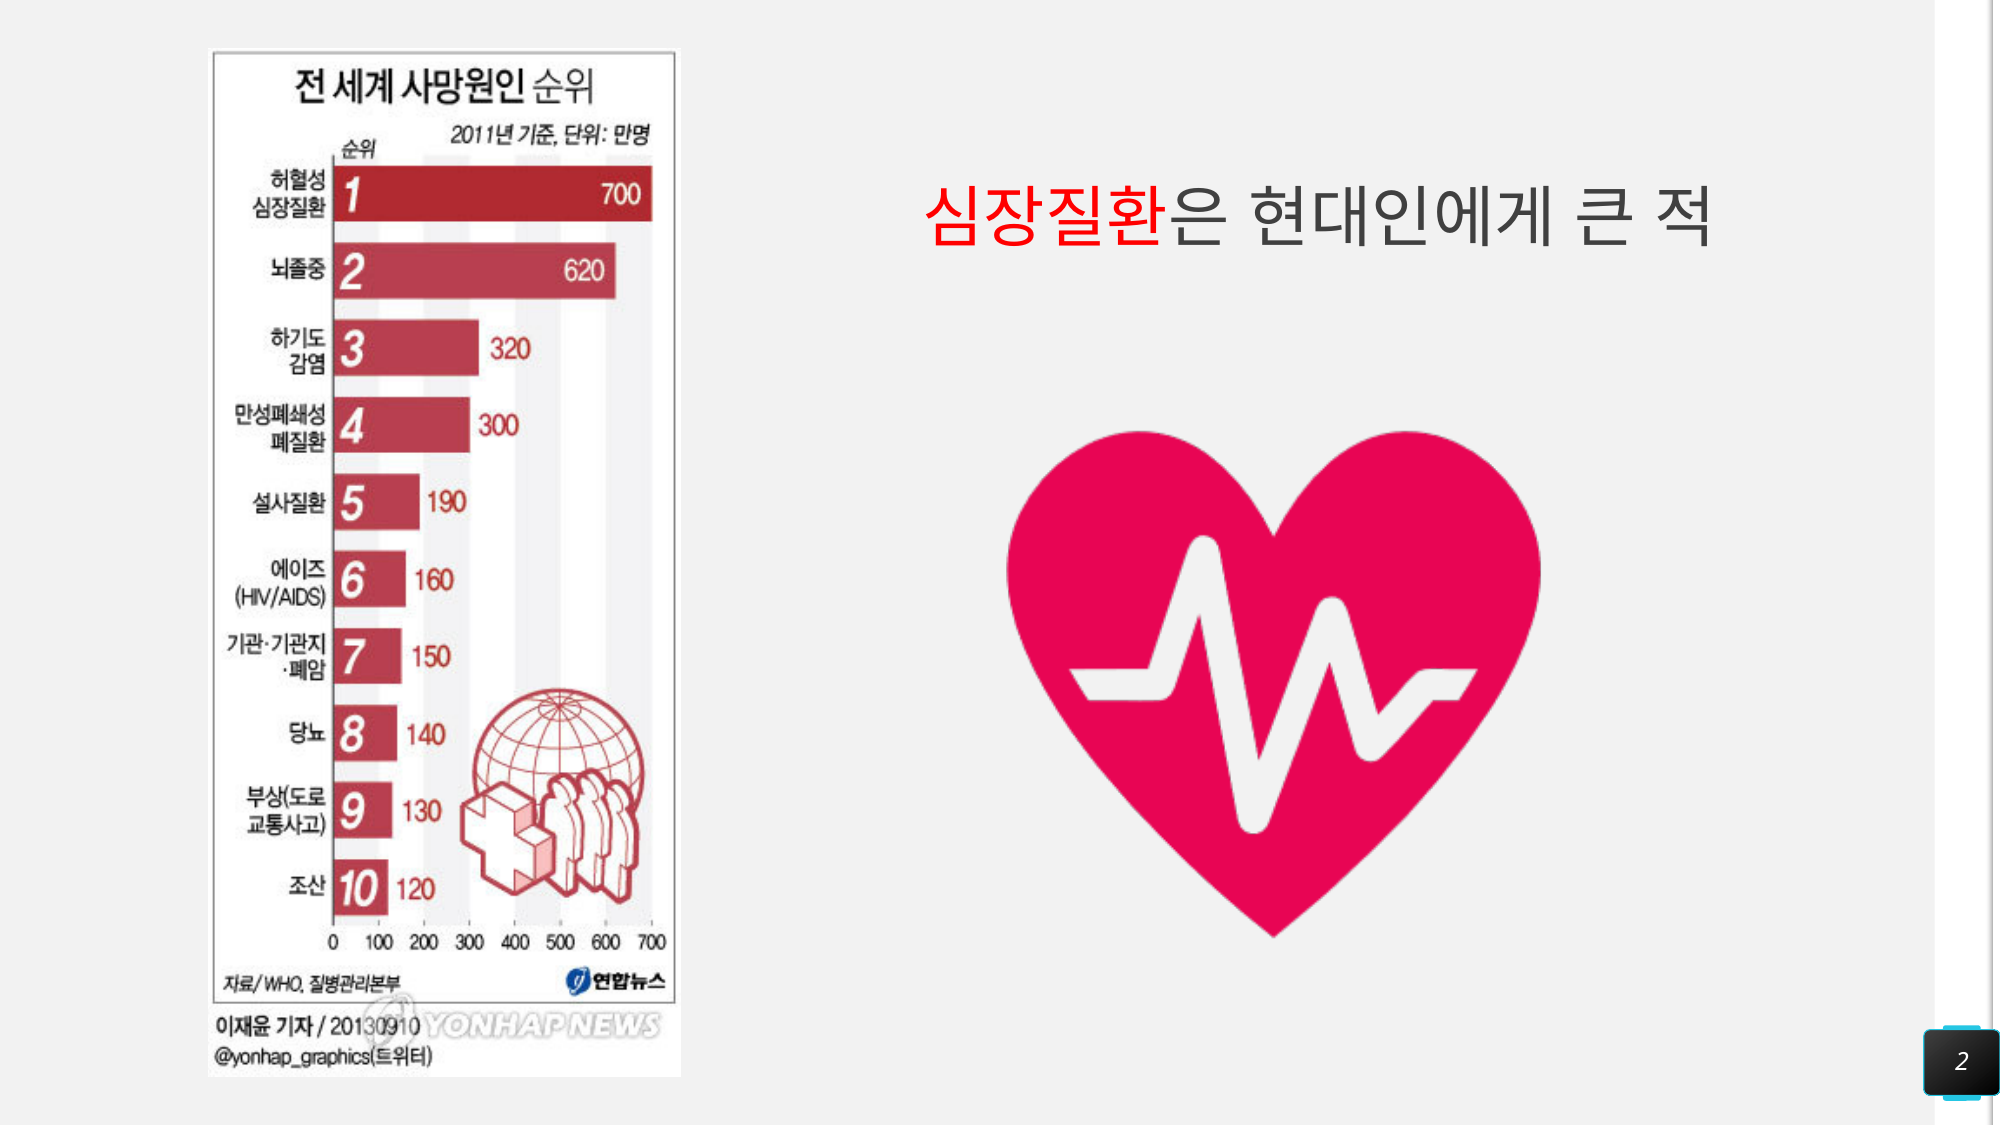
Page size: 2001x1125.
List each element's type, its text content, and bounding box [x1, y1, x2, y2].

picture [897, 308, 1651, 1062]
slide_number 2 [1923, 1029, 2000, 1096]
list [208, 48, 681, 1077]
title 심장질환은 현대인에게 큰 적 [724, 48, 1916, 391]
